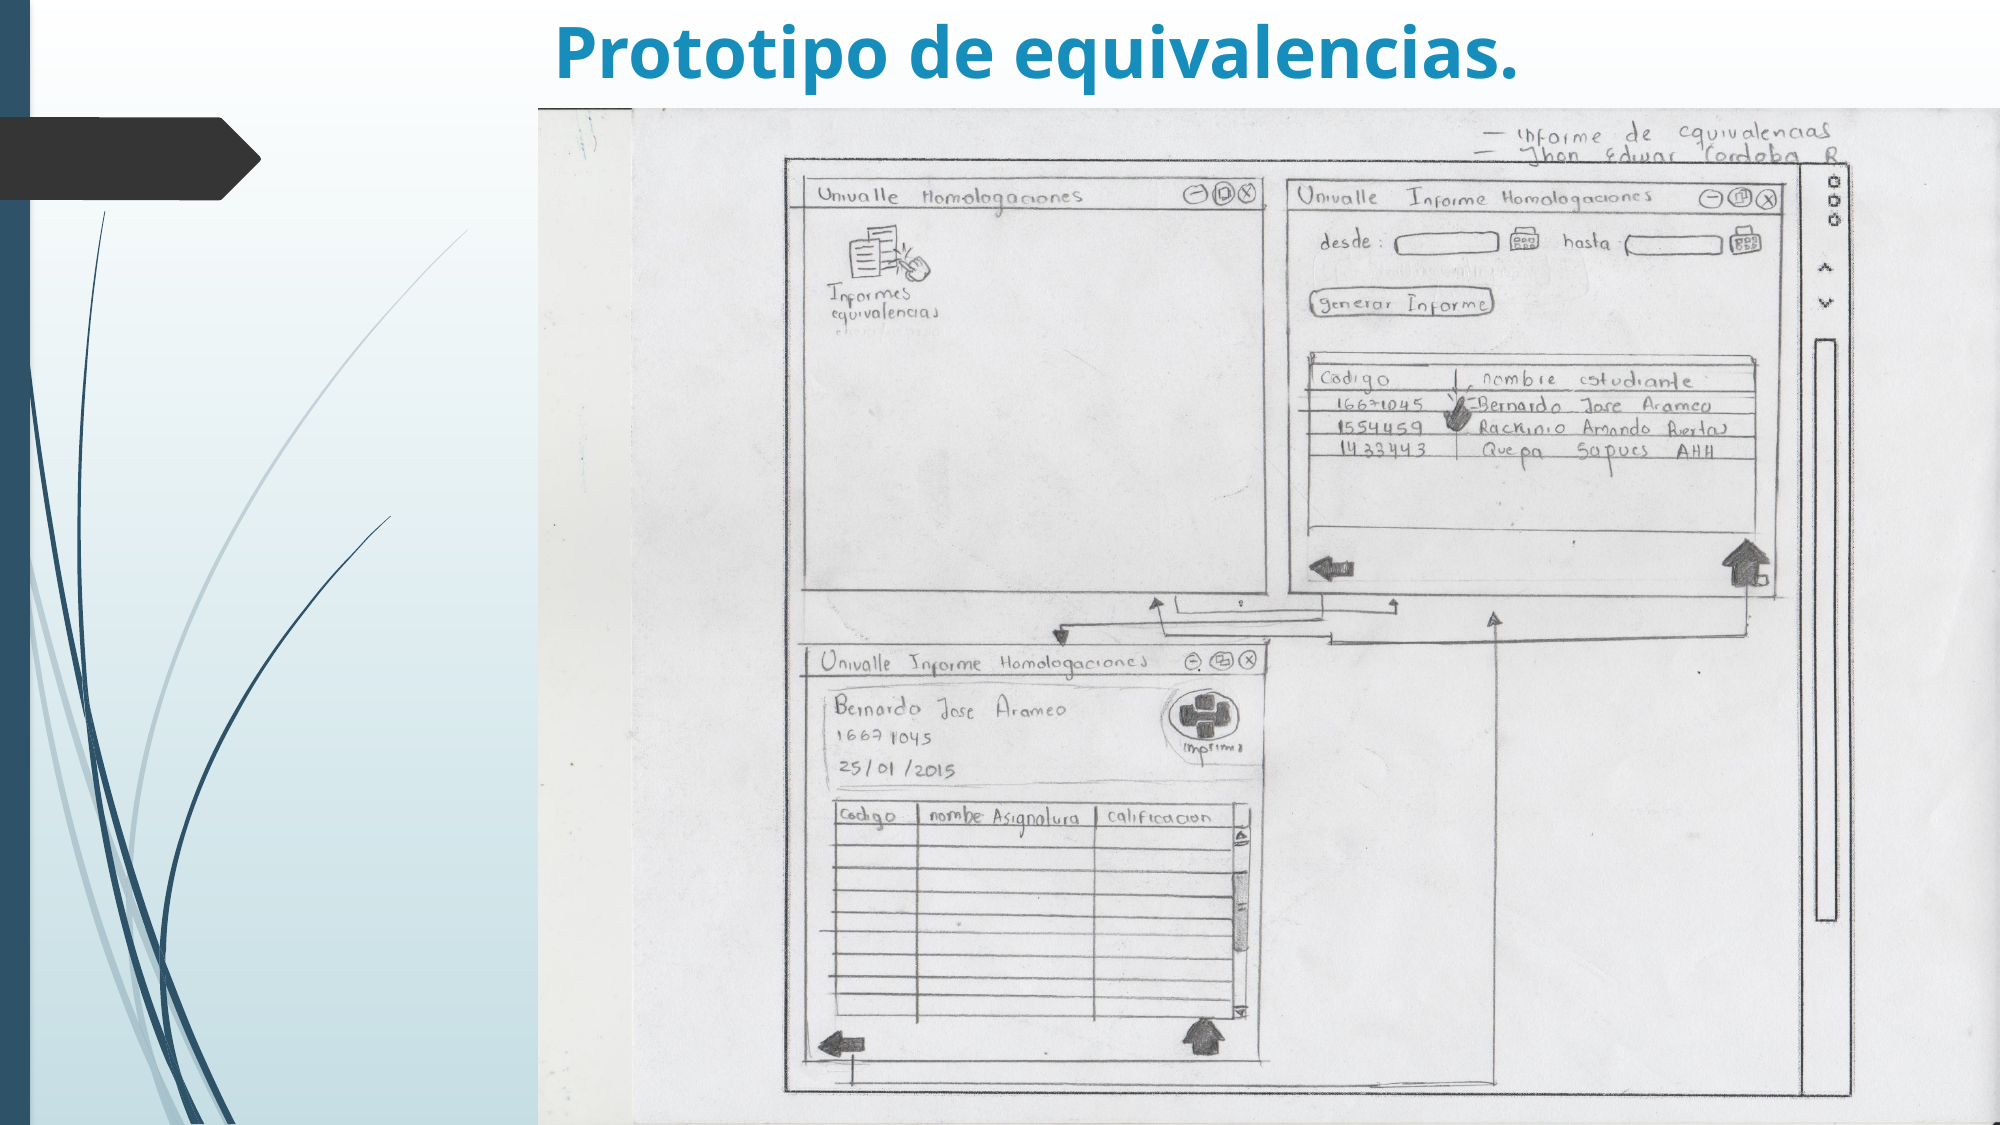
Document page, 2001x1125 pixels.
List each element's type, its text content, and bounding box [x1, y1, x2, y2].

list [537, 107, 2000, 1125]
title Prototipo de equivalencias. [538, 0, 2000, 101]
